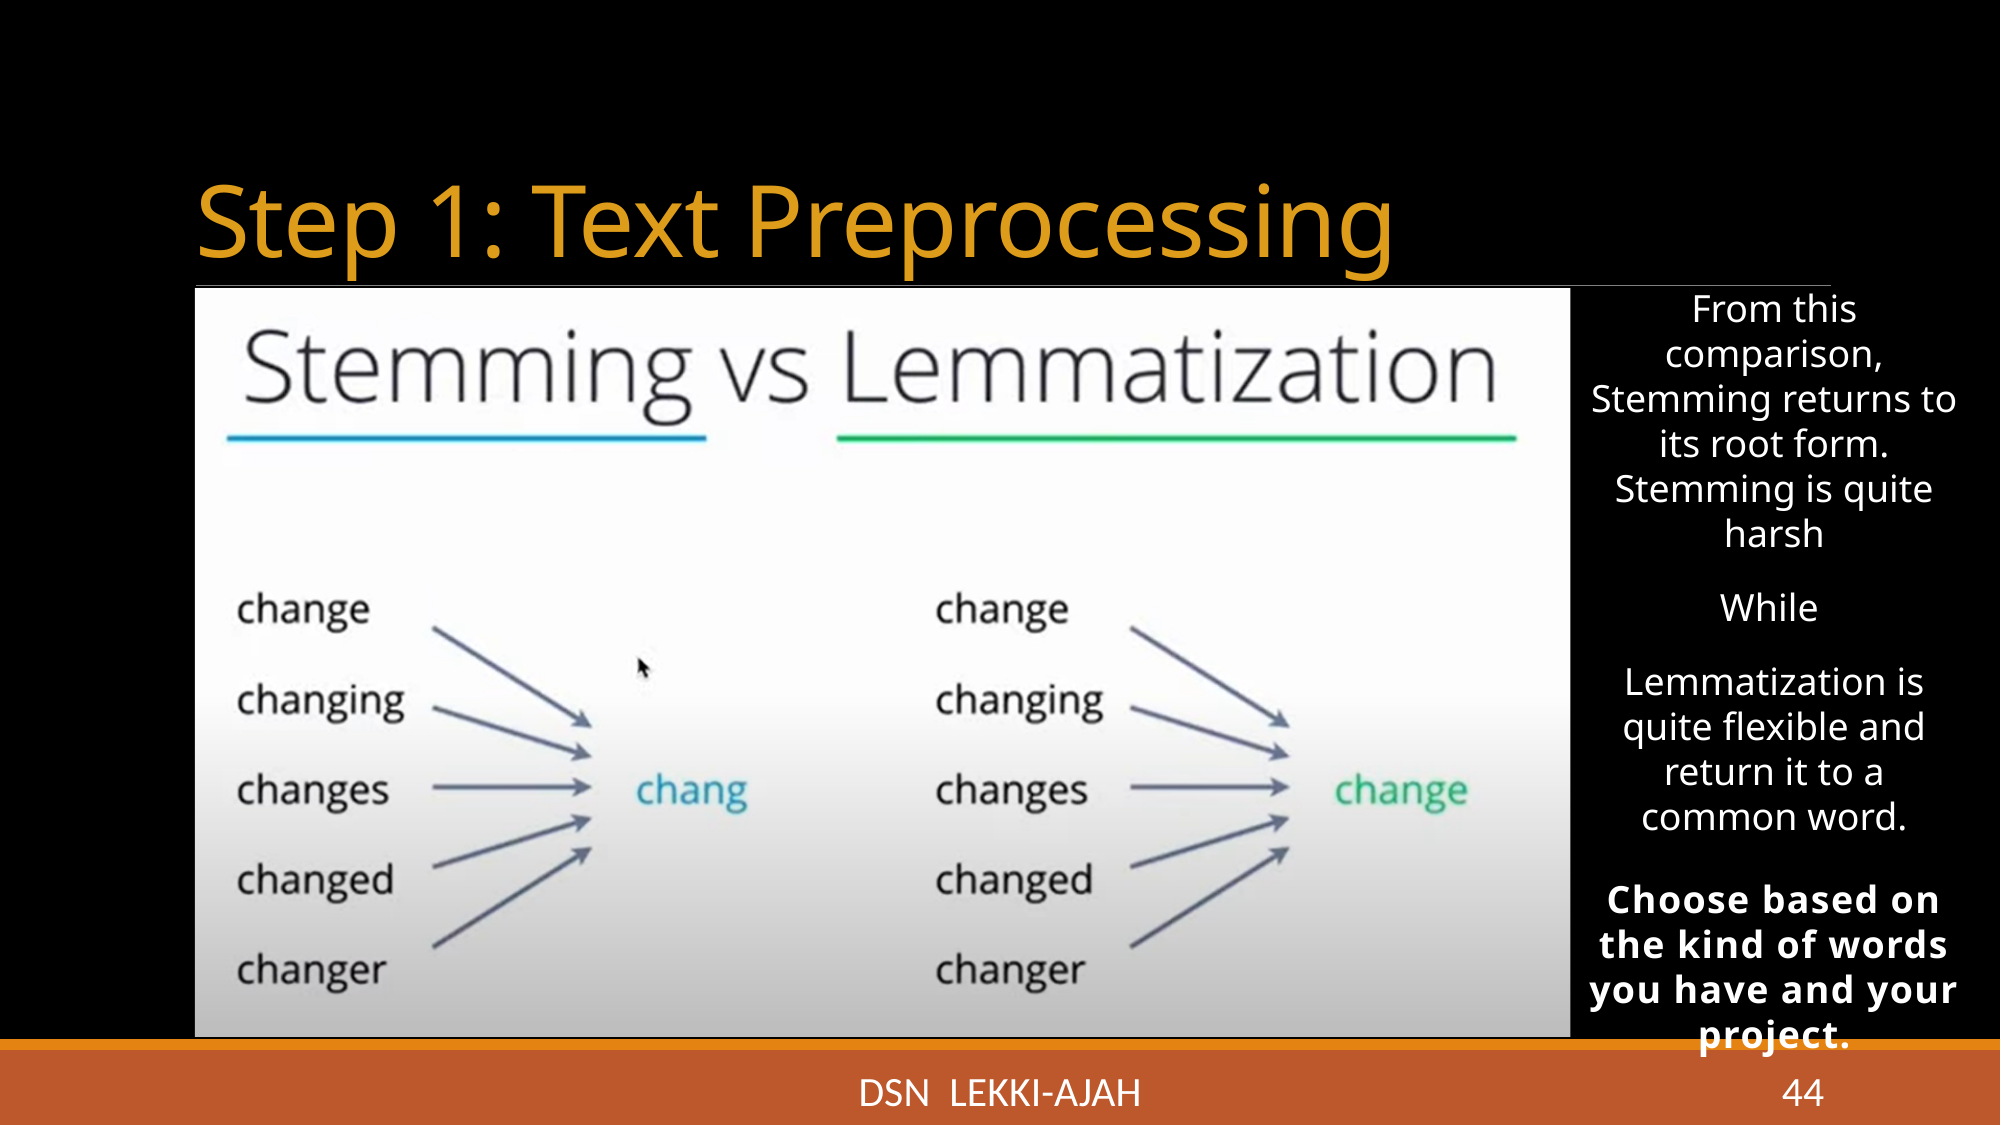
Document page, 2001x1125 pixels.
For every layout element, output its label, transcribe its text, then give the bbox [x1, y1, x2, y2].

text_box Choose based on the kind of words you have and your project. [1570, 868, 1979, 1063]
text_box From this comparison, Stemming returns to its root form. Stemming is quite harsh While Lemmatization is quite flexible and return it to a common word. [1570, 277, 1979, 846]
title Step 1: Text Preprocessing [180, 47, 1830, 285]
text_box [277, 1046, 933, 1054]
slide_number 44 [1624, 1063, 1840, 1120]
footer DSN LEKKI-AJAH [604, 1059, 1396, 1120]
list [194, 287, 1571, 1038]
